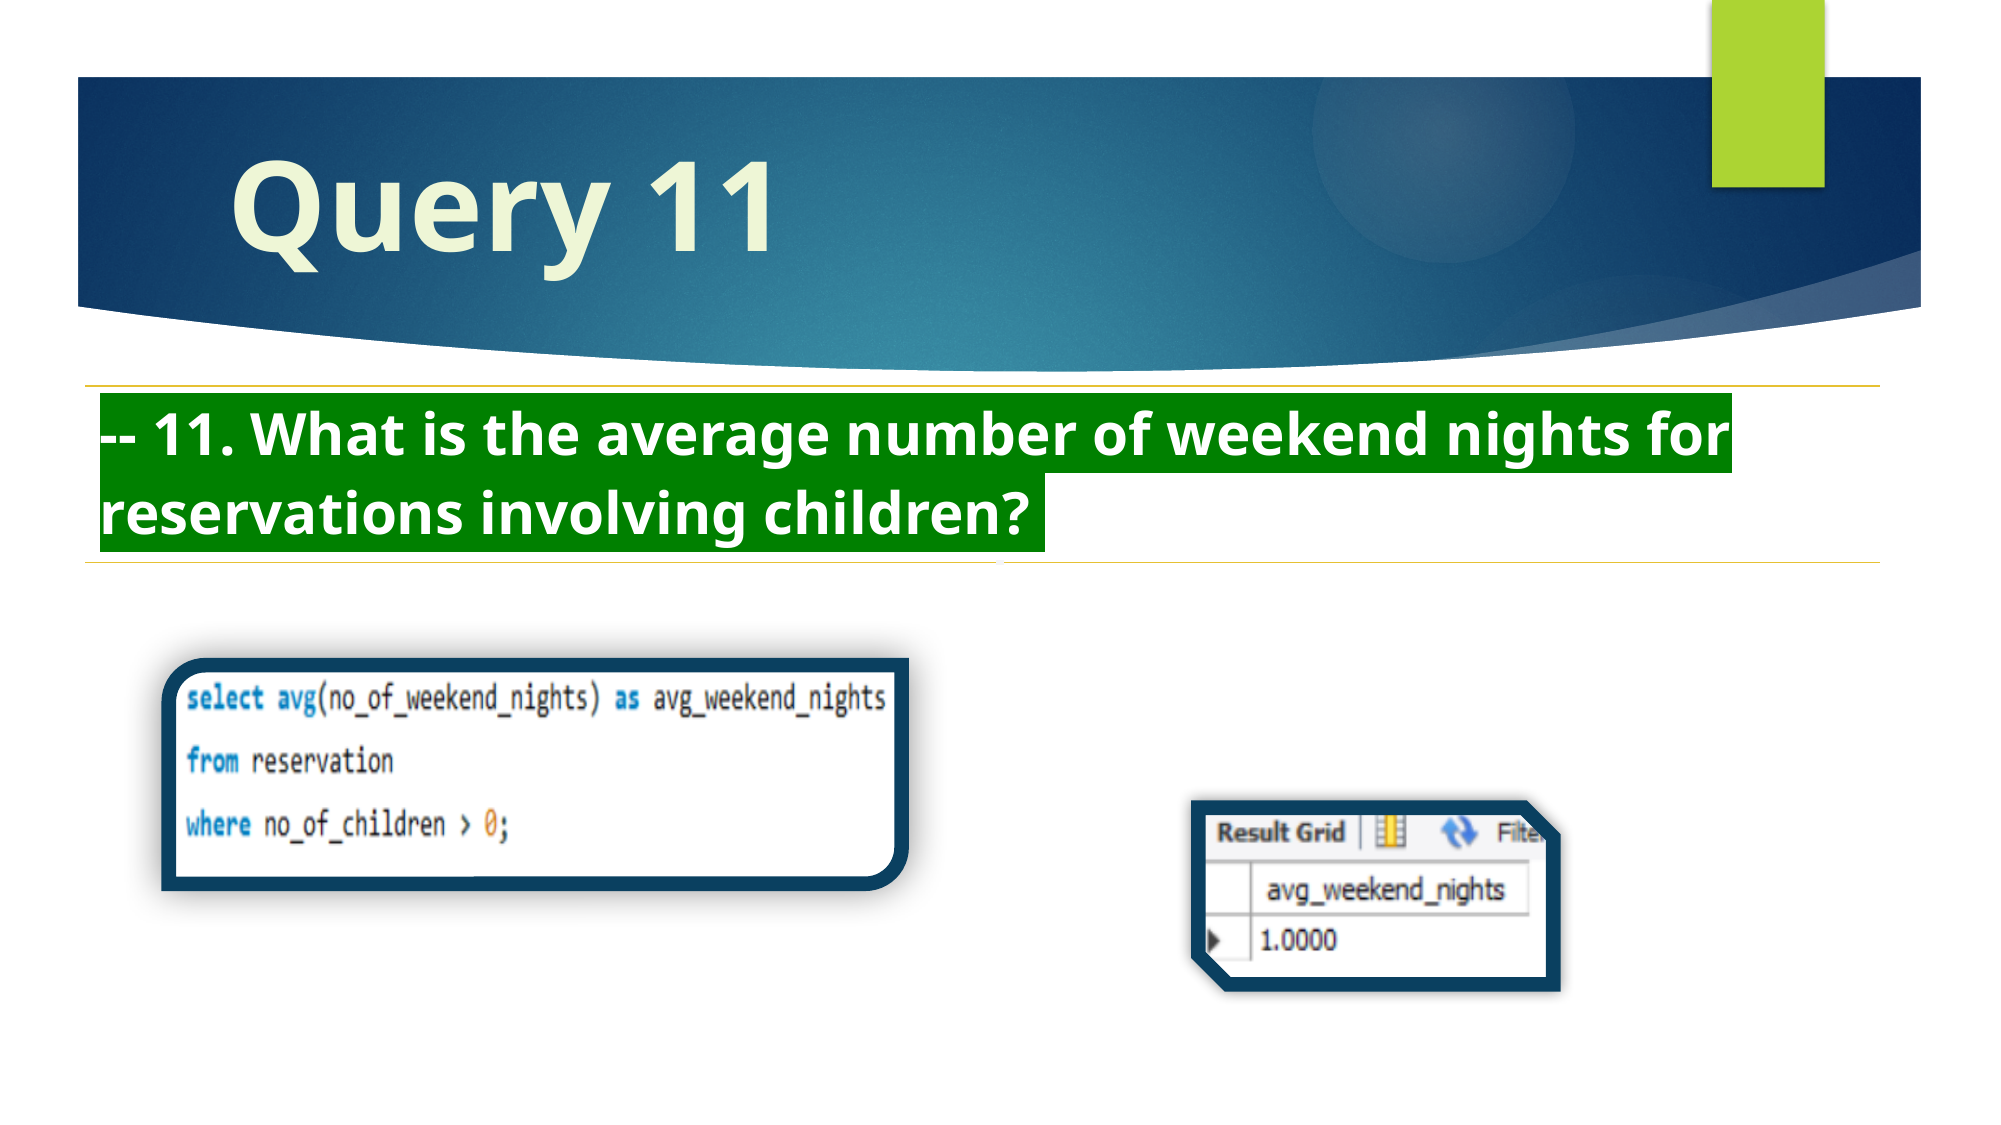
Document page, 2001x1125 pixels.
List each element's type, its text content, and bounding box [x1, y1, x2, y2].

picture [168, 664, 902, 885]
picture [996, 560, 1004, 565]
title Query 11 [212, 82, 1810, 321]
picture [1198, 807, 1554, 985]
table_header -- 11. What is the average number of weekend nights for reservations involving children? [85, 387, 1880, 562]
